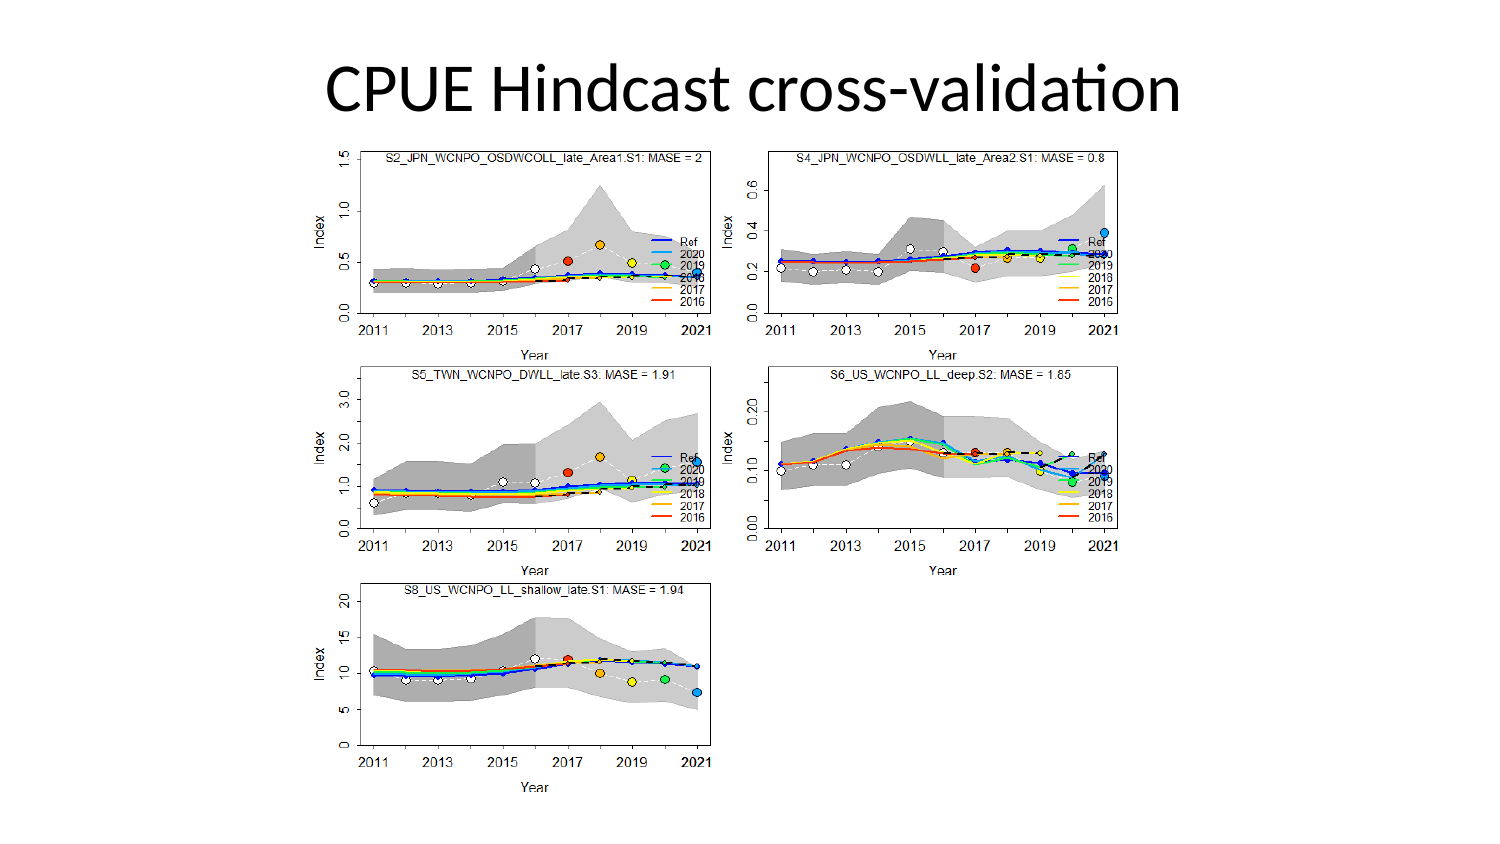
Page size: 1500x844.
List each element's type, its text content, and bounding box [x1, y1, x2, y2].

title CPUE Hindcast cross-validation [79, 13, 1430, 155]
picture [302, 134, 1135, 799]
